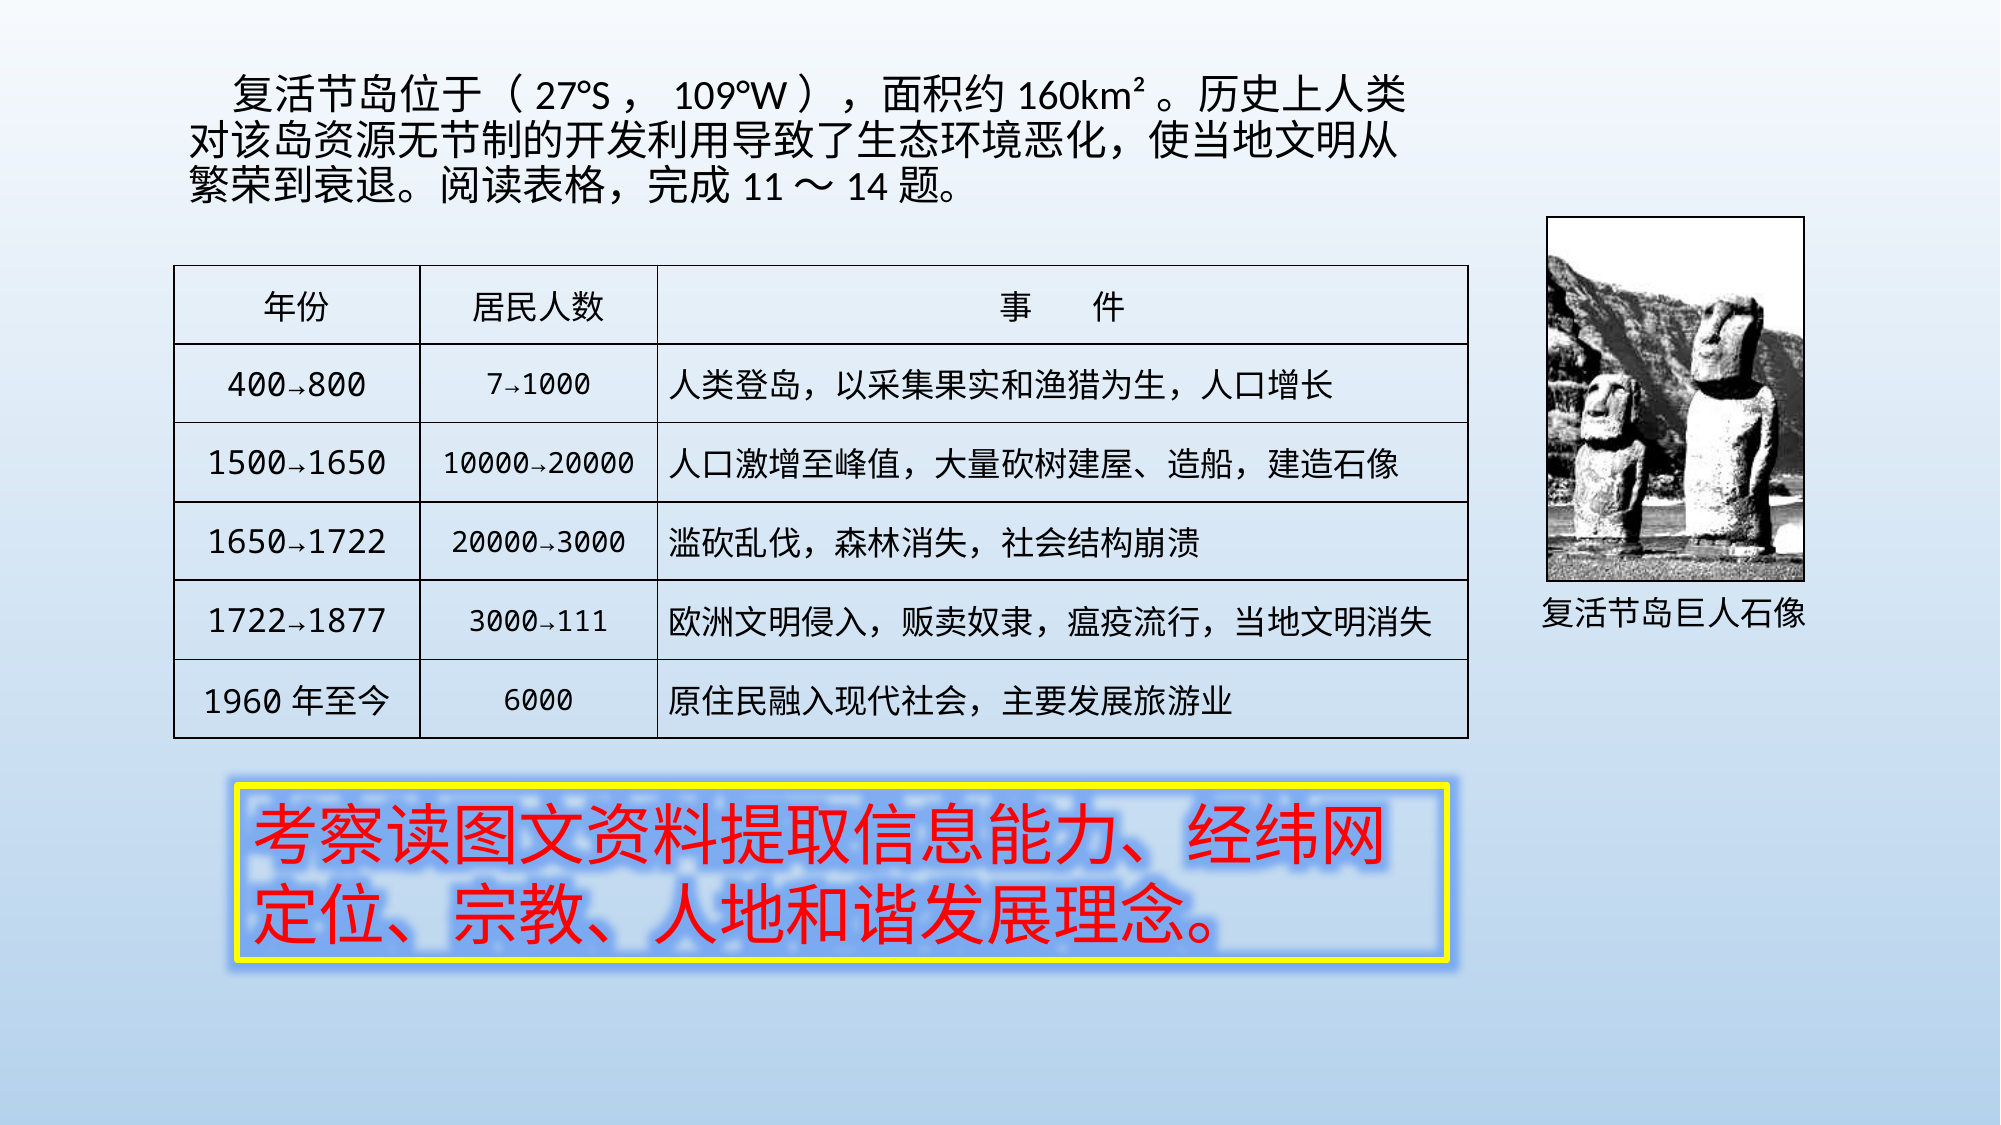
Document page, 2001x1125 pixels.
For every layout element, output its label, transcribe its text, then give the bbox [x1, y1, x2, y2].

table_cell 1650→1722 [175, 503, 419, 579]
table_cell 7→1000 [421, 345, 657, 422]
table_header 年份 [175, 266, 419, 343]
table_cell 400→800 [175, 345, 419, 422]
text_box 复活节岛巨人石像 [1526, 585, 1836, 647]
table_header 居民人数 [421, 266, 657, 343]
text_box 复活节岛位于（27°S，109°W），面积约160km²。历史上人类对该岛资源无节制的开发利用导致了生态环境恶化，使当地文明从繁荣到衰退。阅读表格，完成11～14题。 [173, 64, 1447, 217]
text_box 考察读图文资料提取信息能力、经纬网定位、宗教、人地和谐发展理念。 [237, 785, 1448, 961]
table_header 事 件 [658, 266, 1467, 343]
table_cell 10000→20000 [421, 423, 657, 501]
table_cell 3000→111 [421, 581, 657, 659]
table_cell 人类登岛，以采集果实和渔猎为生，人口增长 [658, 345, 1467, 422]
table_cell 1960年至今 [175, 660, 419, 737]
picture [1547, 217, 1804, 580]
table_cell 6000 [421, 660, 657, 737]
table_cell 滥砍乱伐，森林消失，社会结构崩溃 [658, 503, 1467, 579]
table_cell 欧洲文明侵入，贩卖奴隶，瘟疫流行，当地文明消失 [658, 581, 1467, 659]
table_cell 人口激增至峰值，大量砍树建屋、造船，建造石像 [658, 423, 1467, 501]
table_cell 20000→3000 [421, 503, 657, 579]
table_cell 原住民融入现代社会，主要发展旅游业 [658, 660, 1467, 737]
table_cell 1722→1877 [175, 581, 419, 659]
table_cell 1500→1650 [175, 423, 419, 501]
